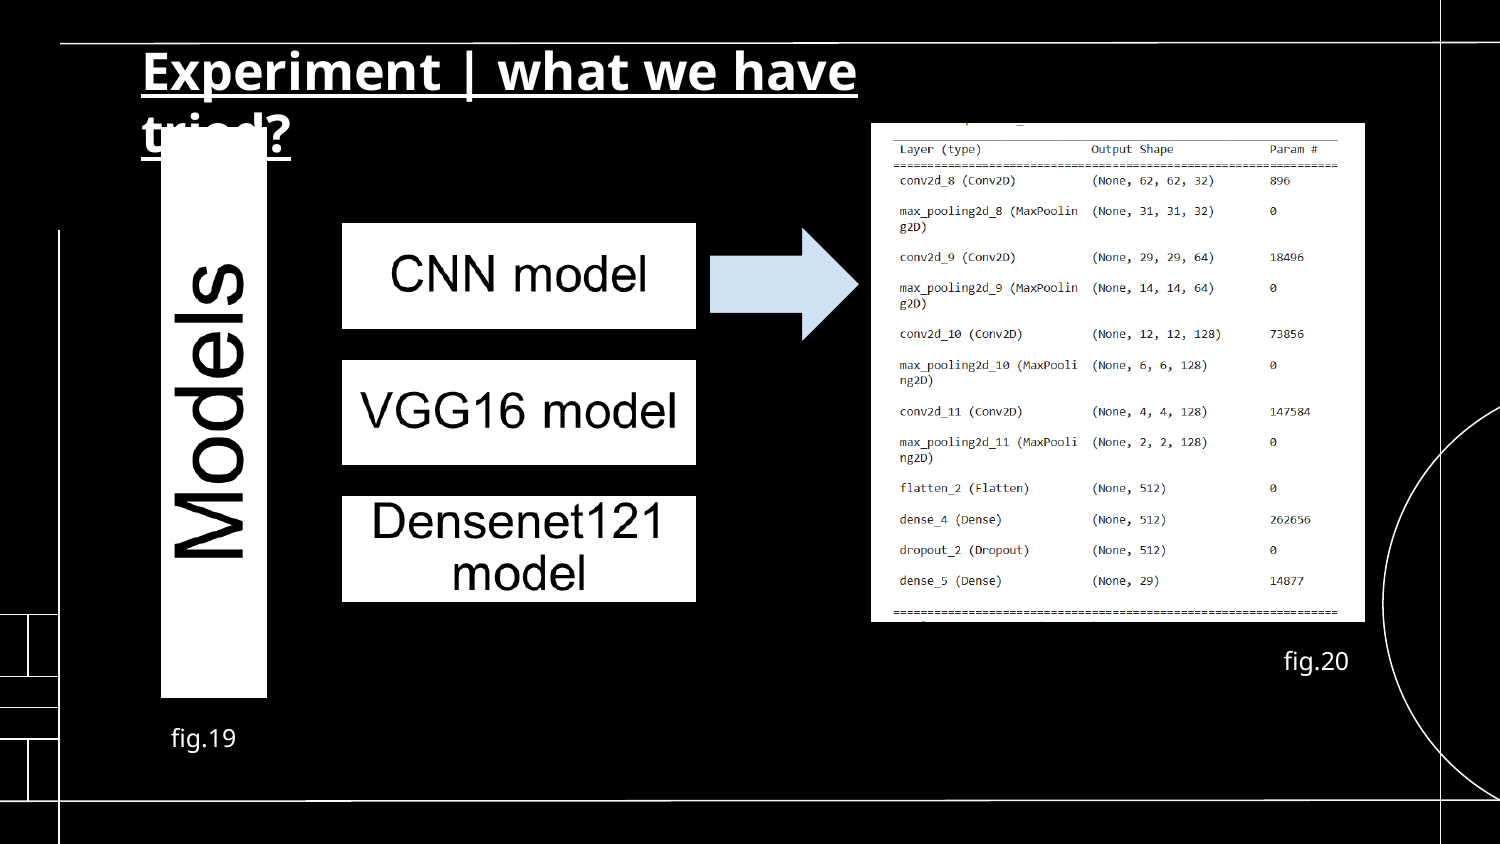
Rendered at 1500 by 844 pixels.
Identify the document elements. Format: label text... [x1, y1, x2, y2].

text_box fig.20 [1268, 630, 1365, 691]
text_box Experiment | what we have tried? [126, 23, 1024, 122]
text_box fig.19 [155, 710, 252, 768]
picture [0, 123, 1365, 702]
